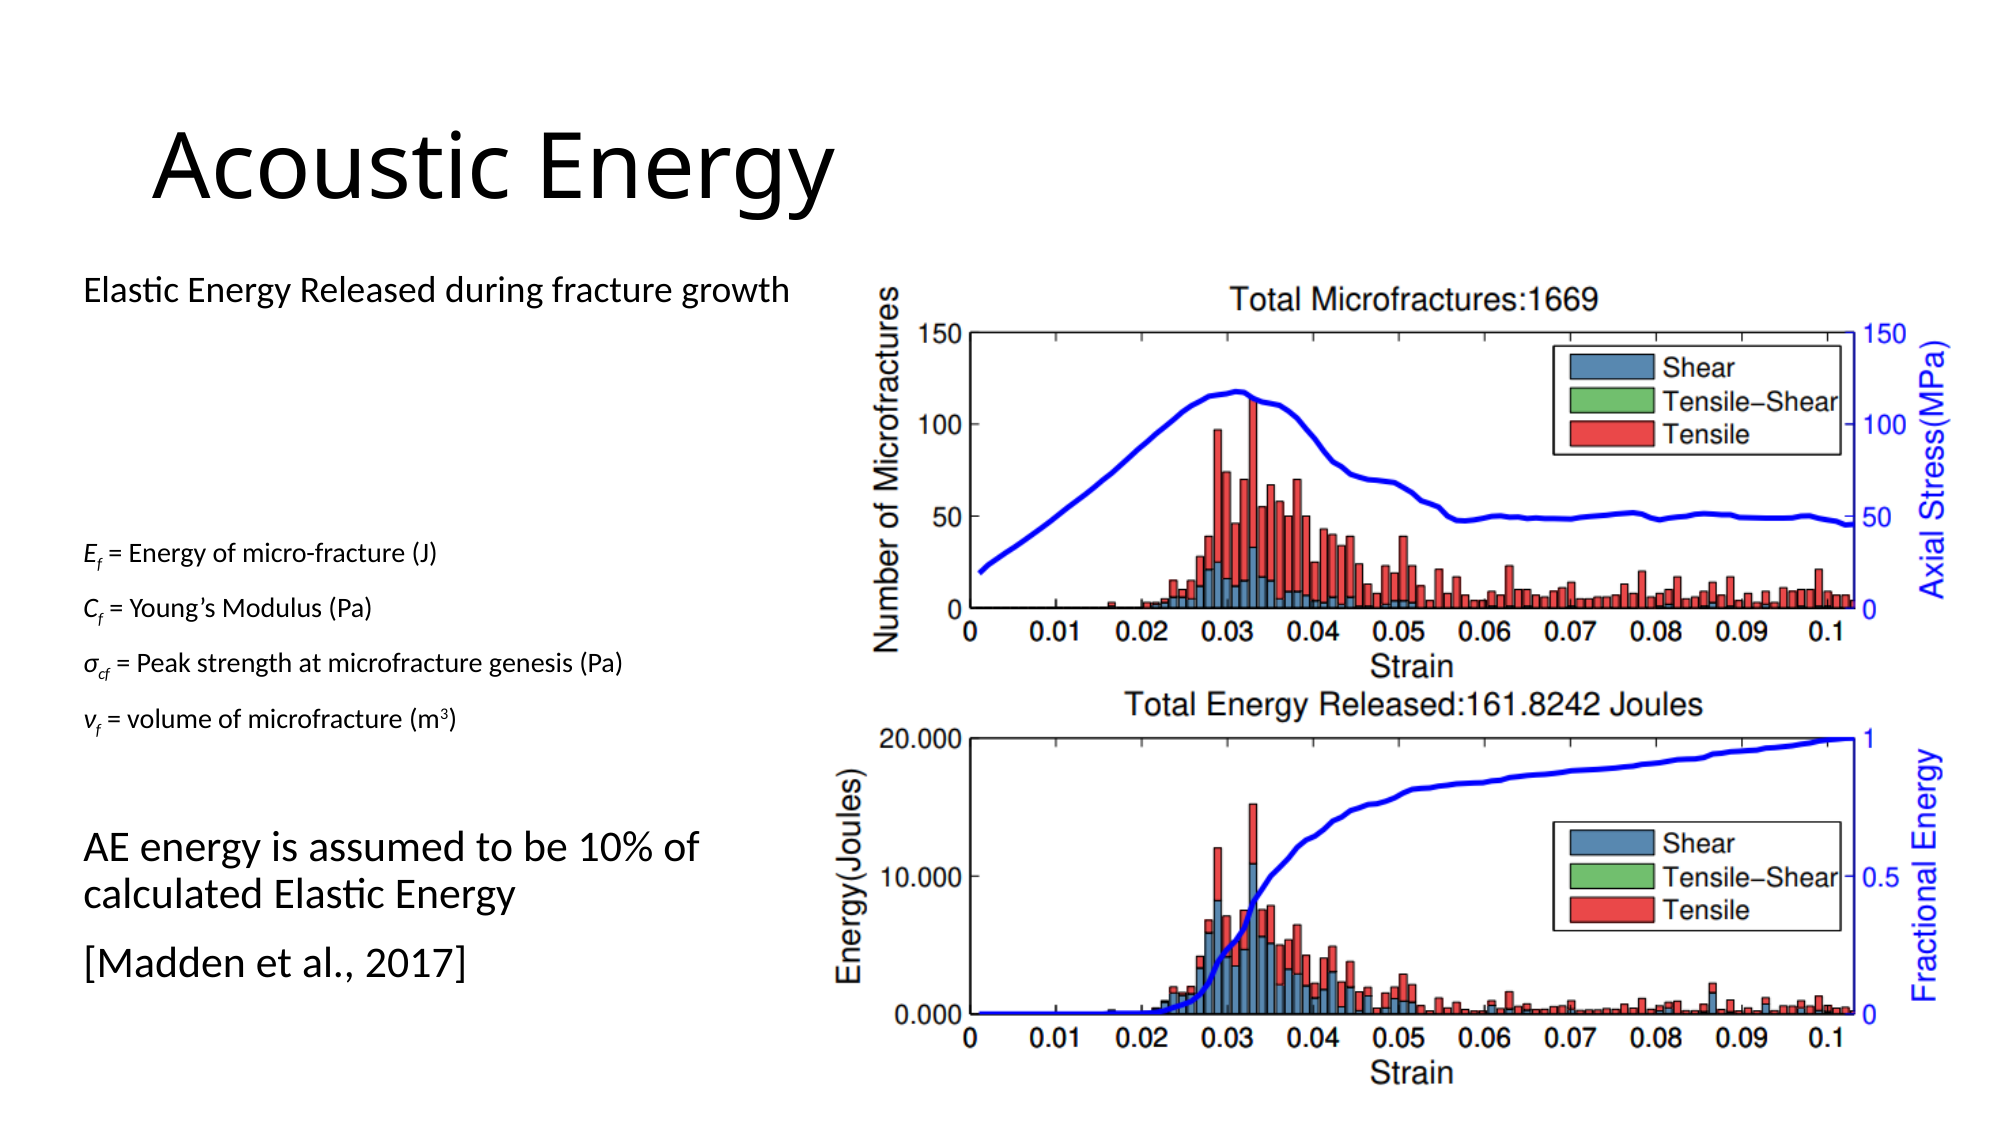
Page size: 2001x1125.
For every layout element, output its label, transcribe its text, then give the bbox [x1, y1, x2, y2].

title Acoustic Energy [137, 59, 1863, 278]
picture [825, 256, 1959, 1097]
